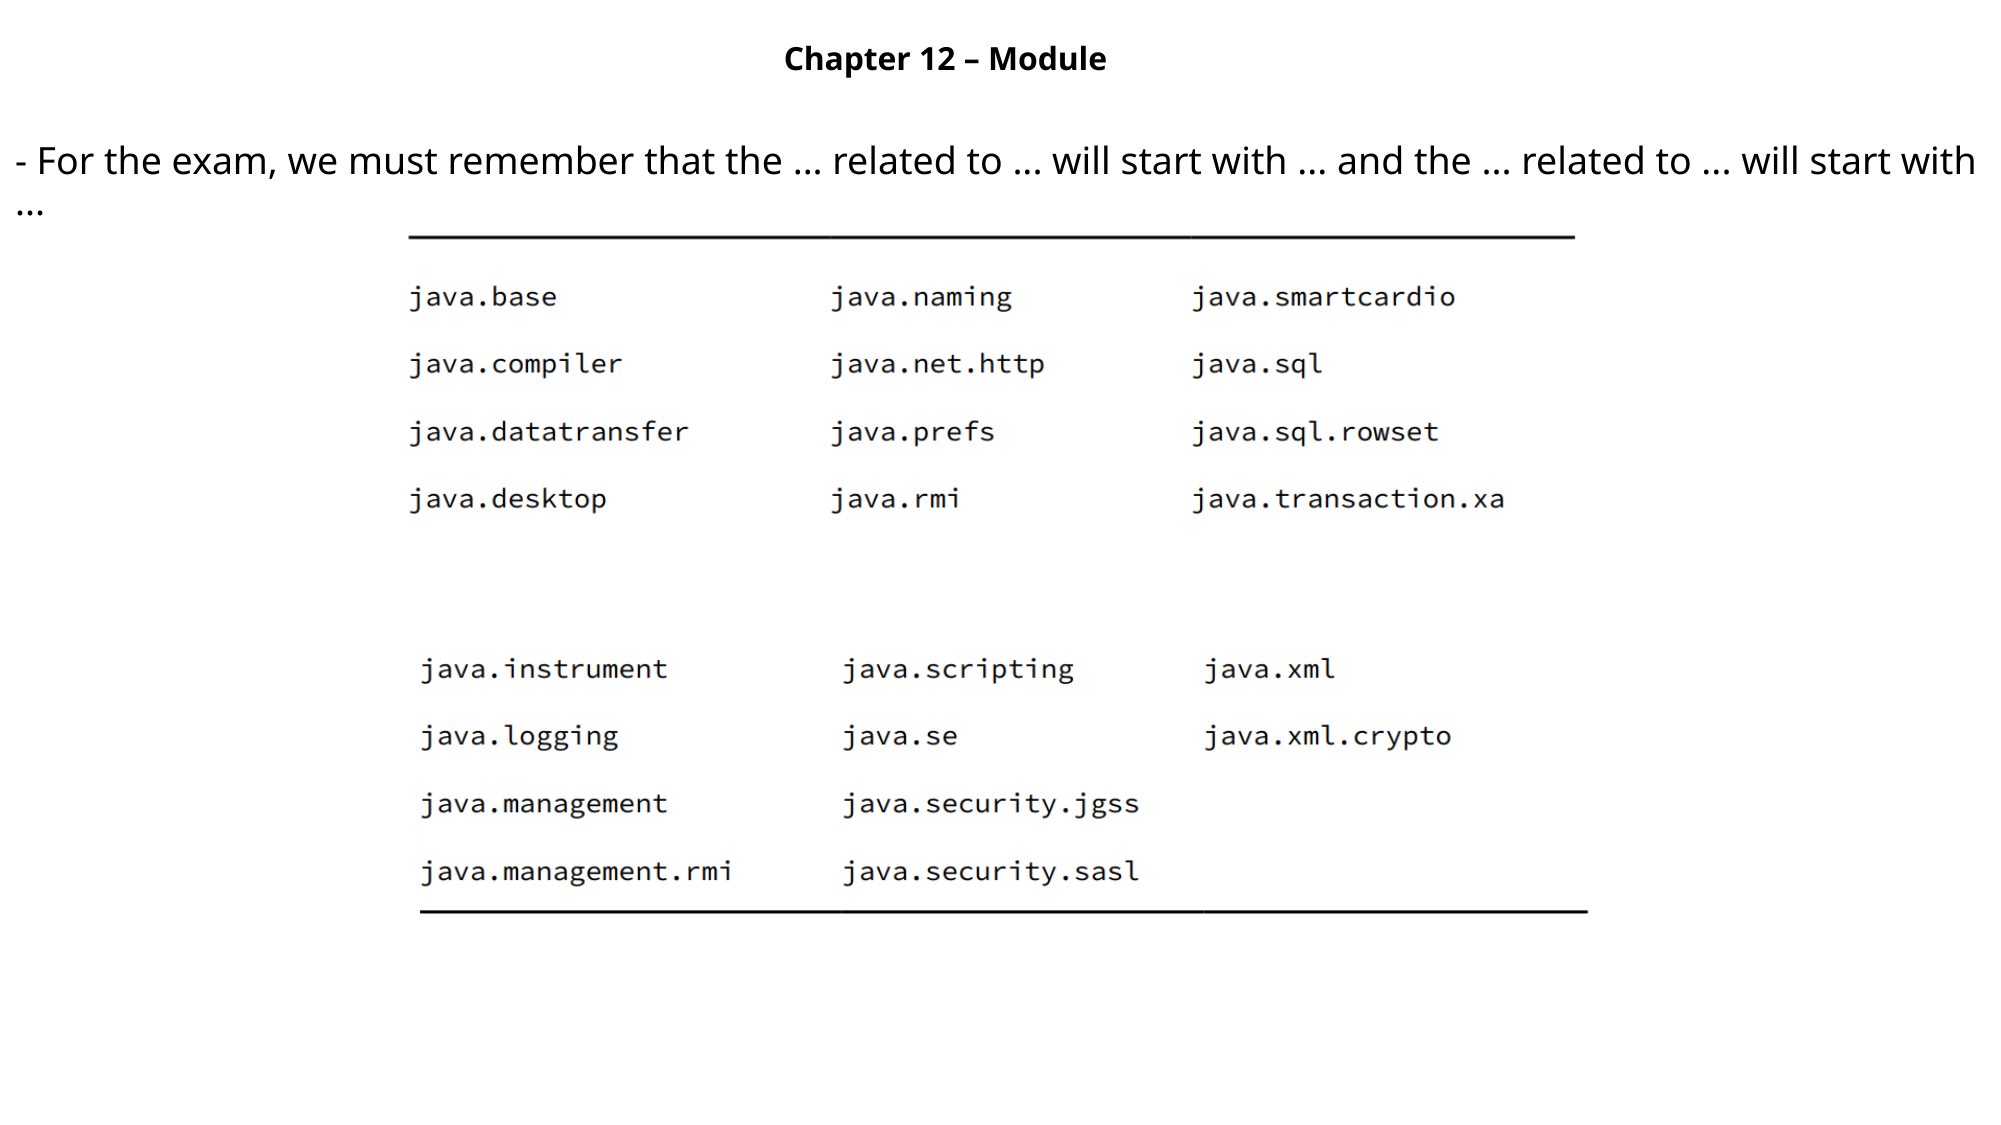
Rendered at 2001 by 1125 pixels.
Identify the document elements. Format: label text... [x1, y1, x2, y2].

picture [372, 561, 1628, 951]
subtitle Chapter 12 – Module [24, 35, 1866, 86]
text_box - For the exam, we must remember that the ... related to ... will start with ... and the ... related to ... will start with ... [0, 134, 2000, 1125]
picture [403, 225, 1597, 541]
